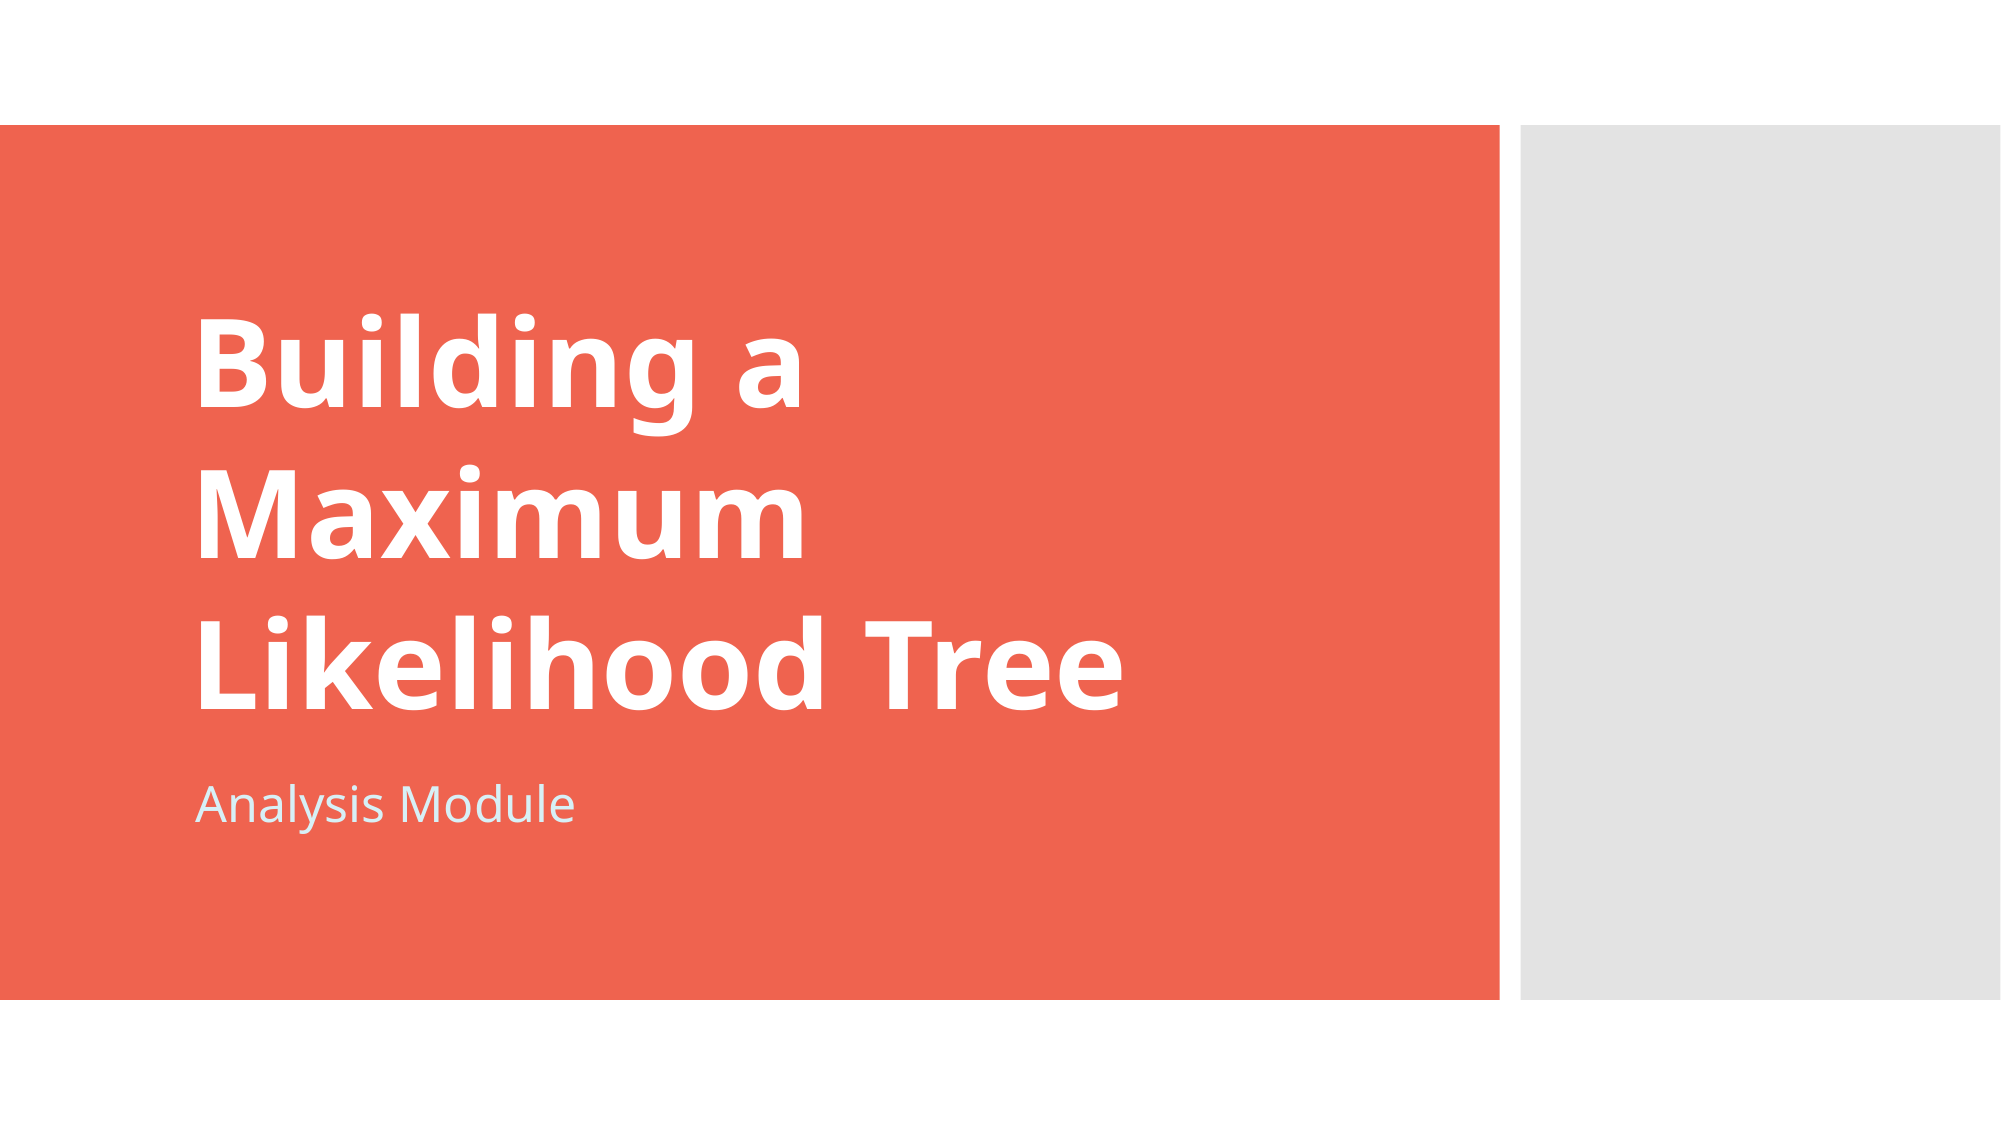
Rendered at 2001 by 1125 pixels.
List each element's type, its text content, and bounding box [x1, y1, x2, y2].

title Building a Maximum Likelihood Tree [175, 213, 1376, 747]
subtitle Analysis Module [180, 766, 1405, 917]
